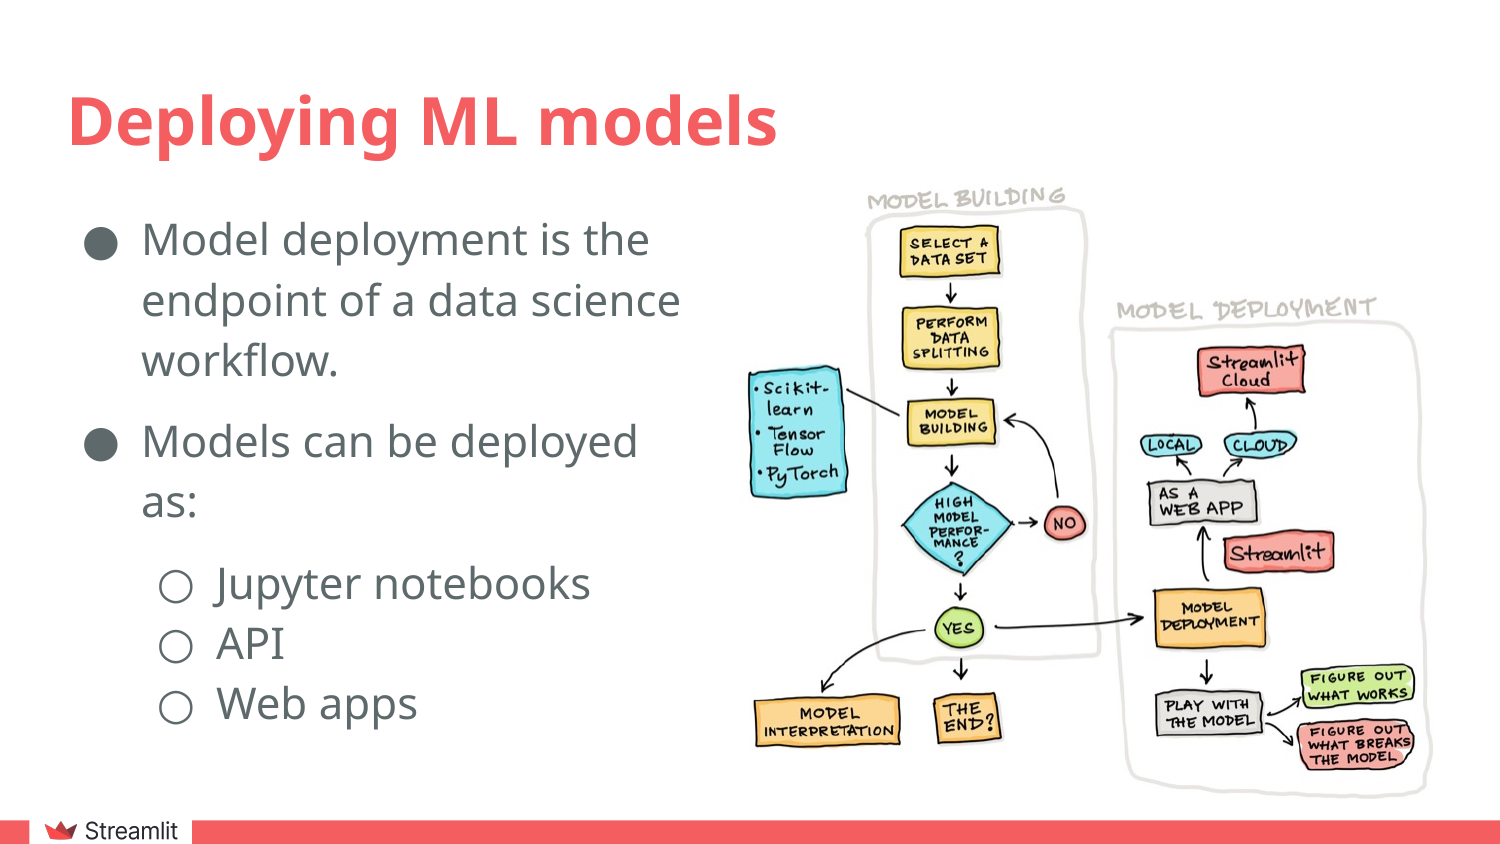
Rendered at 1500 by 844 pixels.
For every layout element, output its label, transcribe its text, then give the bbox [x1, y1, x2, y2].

picture [740, 176, 1440, 805]
list Model deployment is the endpoint of a data science workflow. Models can be deployed as: Jupyter notebooks API Web apps [51, 189, 712, 750]
title Deploying ML models [51, 64, 1449, 167]
picture [33, 808, 190, 844]
